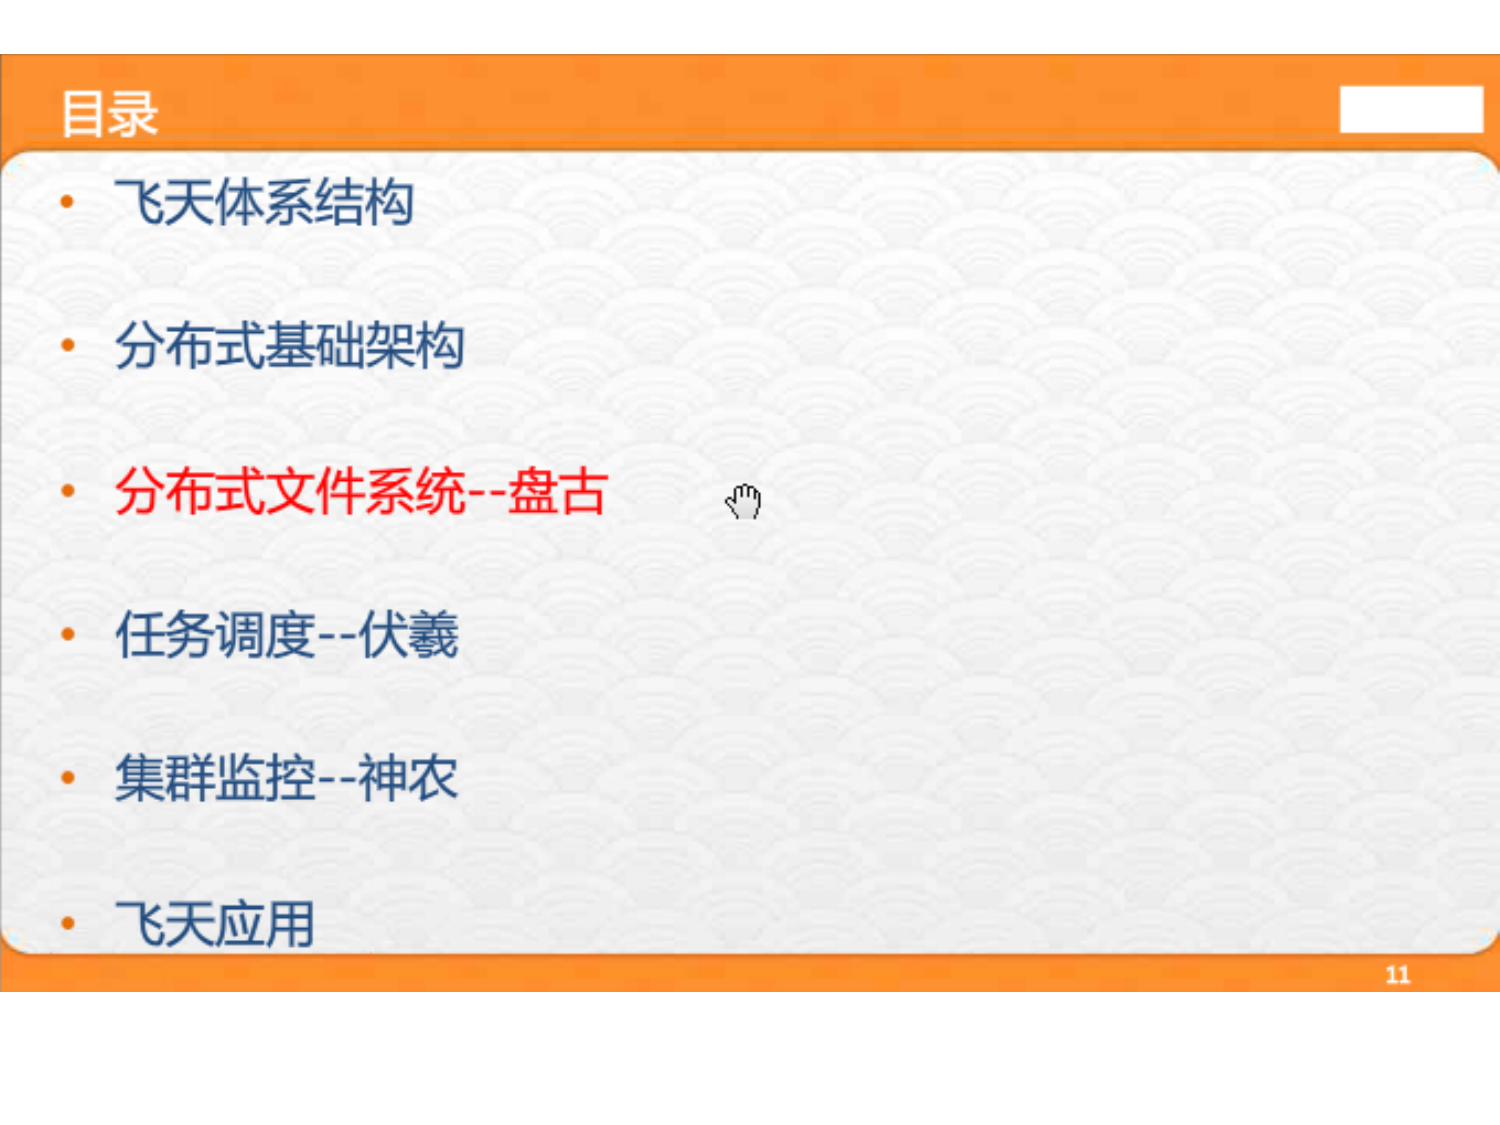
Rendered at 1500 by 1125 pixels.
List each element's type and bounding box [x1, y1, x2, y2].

list [0, 54, 1500, 993]
